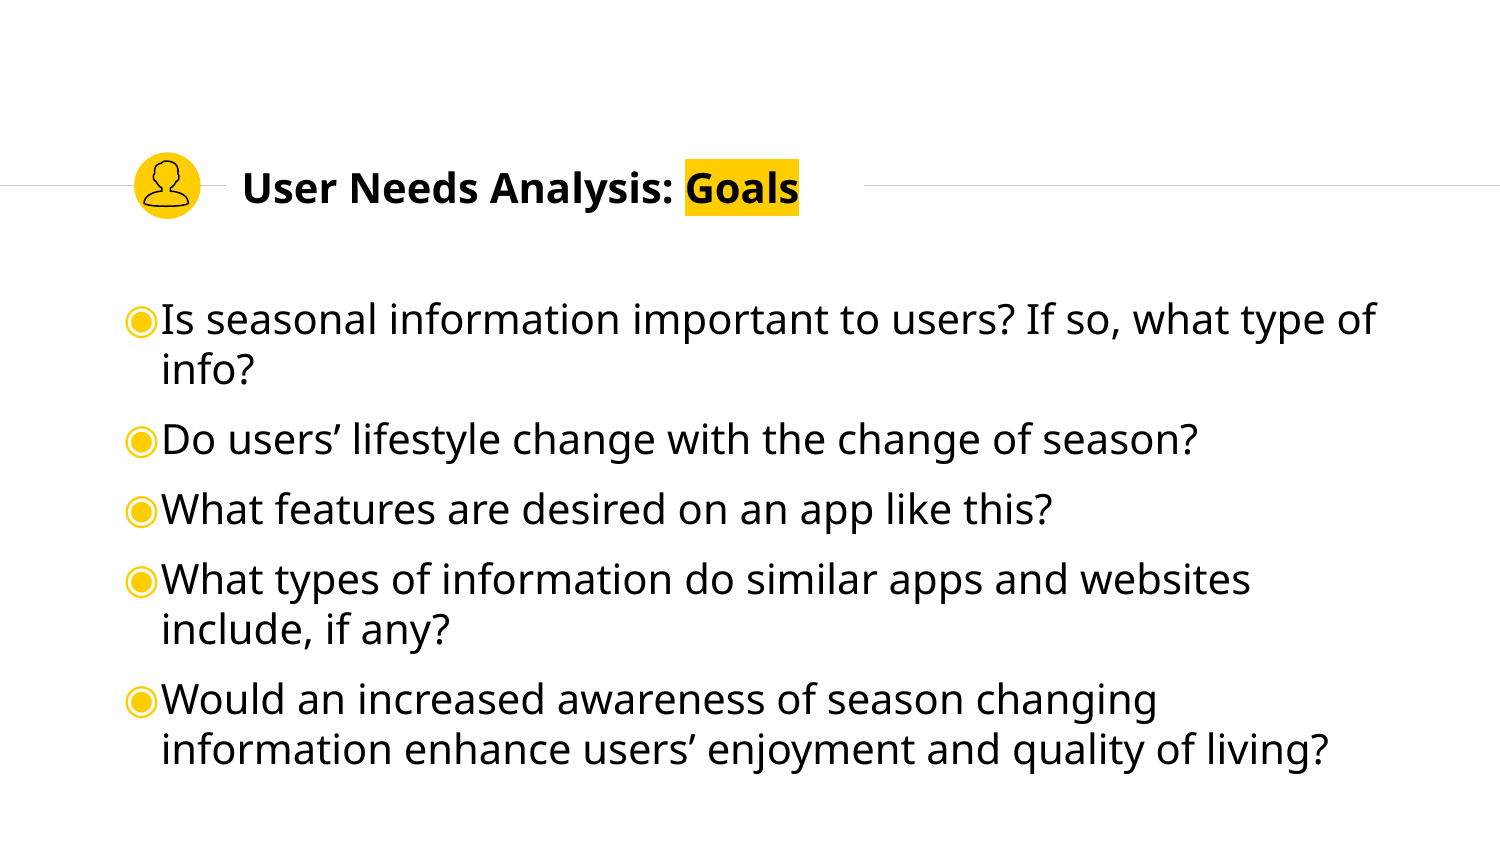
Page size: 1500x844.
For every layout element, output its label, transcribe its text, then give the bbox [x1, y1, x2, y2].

list Is seasonal information important to users? If so, what type of info? Do users’ lifestyle change with the change of season? What features are desired on an app like this? What types of information do similar apps and websites include, if any? Would an increased awareness of season changing information enhance users’ enjoyment and quality of living? [70, 277, 1415, 789]
title User Needs Analysis: Goals [226, 151, 863, 223]
